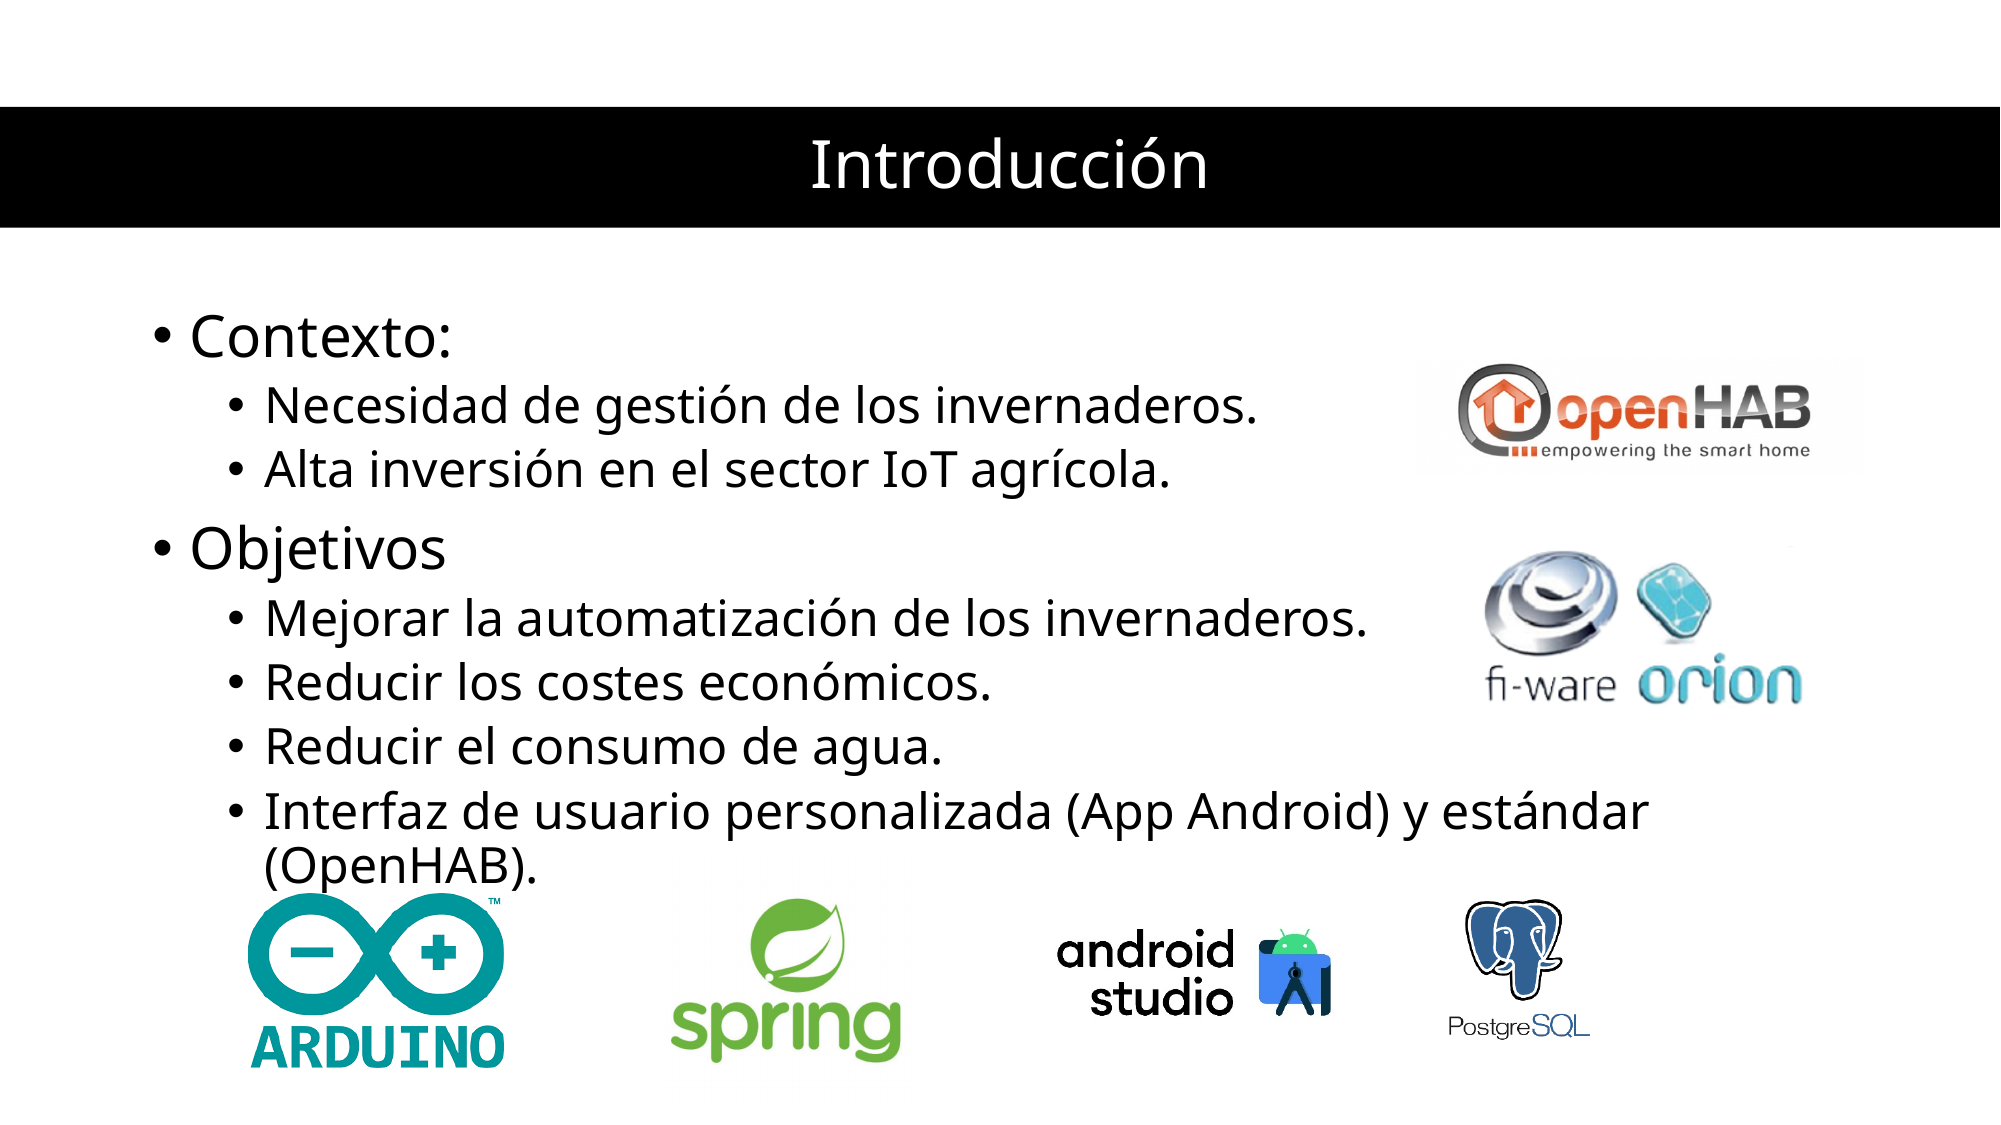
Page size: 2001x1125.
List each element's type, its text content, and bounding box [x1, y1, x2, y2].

list Contexto: Necesidad de gestión de los invernaderos. Alta inversión en el sector IoT agrícola. Objetivos Mejorar la automatización de los invernaderos. Reducir los costes económicos. Reducir el consumo de agua. Interfaz de usuario personalizada (App Android) y estándar (OpenHAB). [137, 299, 1863, 1014]
text_box [0, 105, 2000, 229]
picture [660, 854, 912, 1106]
title Introducción [91, 105, 1931, 228]
picture [1414, 355, 1864, 476]
picture [1054, 892, 1336, 1052]
picture [1475, 546, 1803, 709]
picture [1434, 875, 1600, 1059]
picture [247, 892, 505, 1068]
